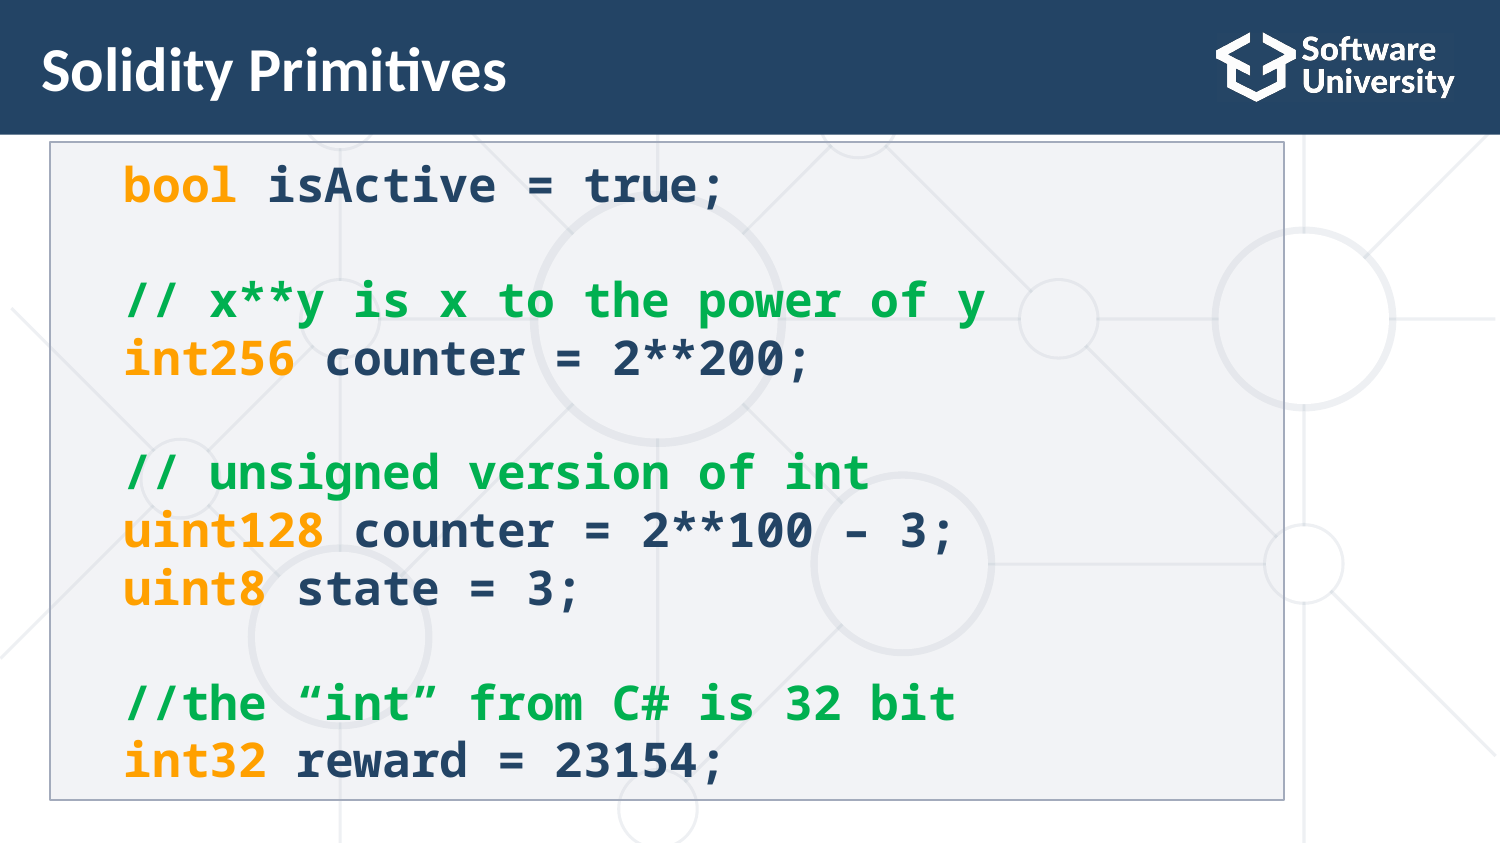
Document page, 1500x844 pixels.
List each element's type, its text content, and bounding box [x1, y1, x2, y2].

title Solidity Primitives [23, 12, 1193, 121]
picture [1216, 32, 1455, 102]
list bool isActive = true; // x**y is x to the power of y int256 counter = 2**200; // unsigned version of int uint128 counter = 2**100 – 3; uint8 state = 3; //the “int” from C# is 32 bit int32 reward = 23154; [49, 141, 1284, 801]
